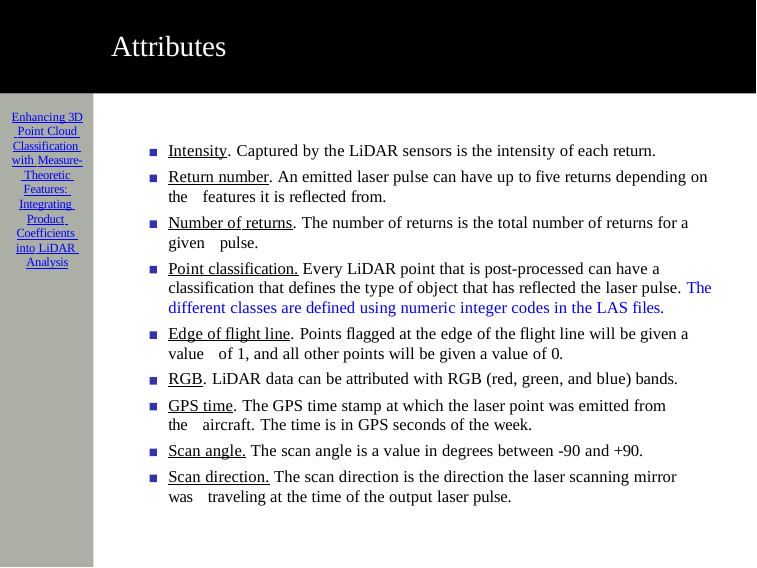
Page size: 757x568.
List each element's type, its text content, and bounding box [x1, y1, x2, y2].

text_box Enhancing 3D Point Cloud Classification with Measure- Theoretic Features: Integrating Product Coefficients into LiDAR Analysis [8, 106, 85, 270]
list Intensity. Captured by the LiDAR sensors is the intensity of each return. Return number. An emitted laser pulse can have up to five returns depending on the features it is reflected from. Number of returns. The number of returns is the total number of returns for a given pulse. Point classification. Every LiDAR point that is post-processed can have a classification that defines the type of object that has reflected the laser pulse. The different classes are defined using numeric integer codes in the LAS files. Edge of flight line. Points flagged at the edge of the flight line will be given a value of 1, and all other points will be given a value of 0. RGB. LiDAR data can be attributed with RGB (red, green, and blue) bands. GPS time. The GPS time stamp at which the laser point was emitted from the aircraft. The time is in GPS seconds of the week. Scan angle. The scan angle is a value in degrees between -90 and +90. Scan direction. The scan direction is the direction the laser scanning mirror was traveling at the time of the output laser pulse. [116, 89, 729, 506]
text_box [0, 0, 756, 94]
title Attributes [109, 5, 715, 122]
